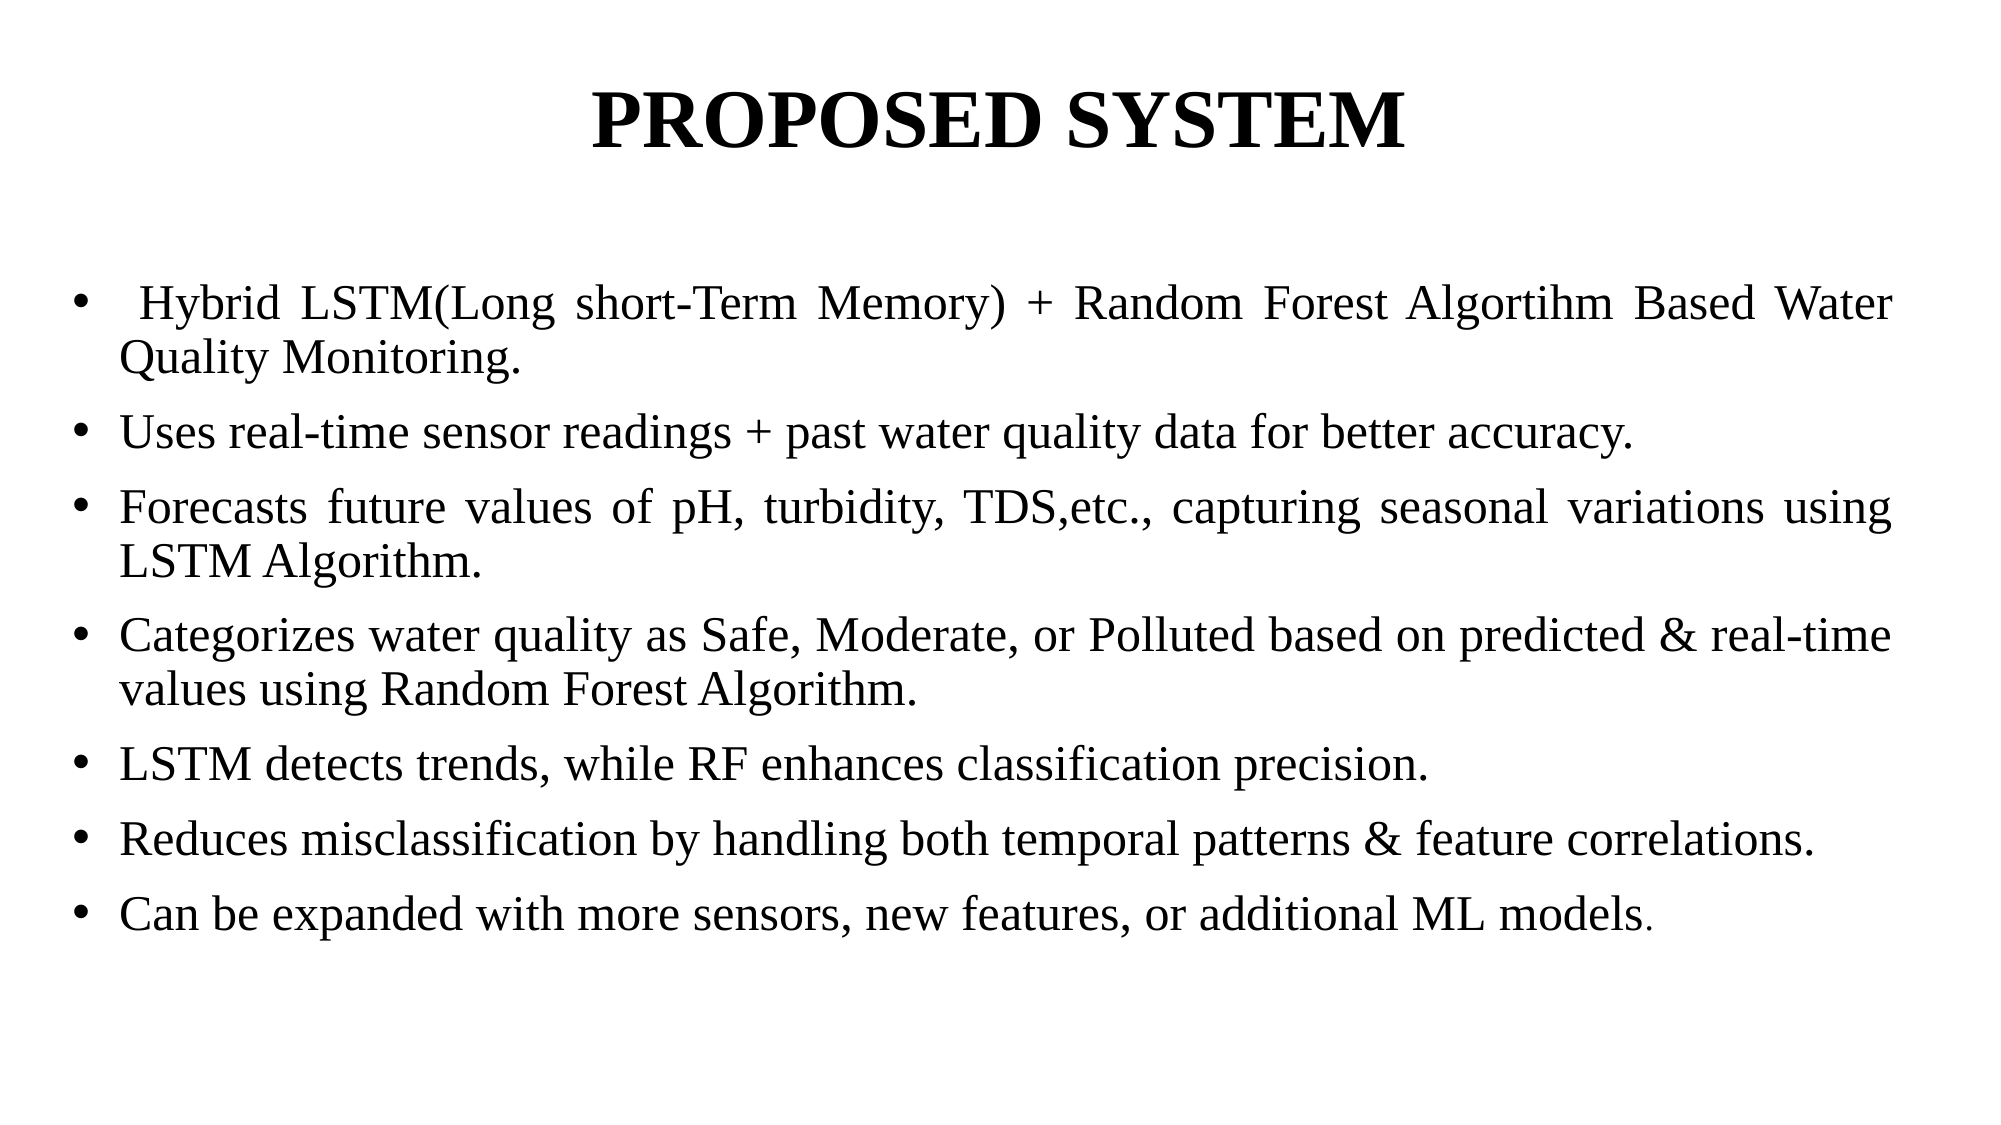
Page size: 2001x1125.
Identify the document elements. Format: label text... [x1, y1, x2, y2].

list Hybrid LSTM(Long short-Term Memory) + Random Forest Algortihm Based Water Quality Monitoring. Uses real-time sensor readings + past water quality data for better accuracy. Forecasts future values of pH, turbidity, TDS,etc., capturing seasonal variations using LSTM Algorithm. Categorizes water quality as Safe, Moderate, or Polluted based on predicted & real-time values using Random Forest Algorithm. LSTM detects trends, while RF enhances classification precision. Reduces misclassification by handling both temporal patterns & feature correlations. Can be expanded with more sensors, new features, or additional ML models. [57, 268, 1909, 949]
title PROPOSED SYSTEM [138, 32, 1861, 210]
